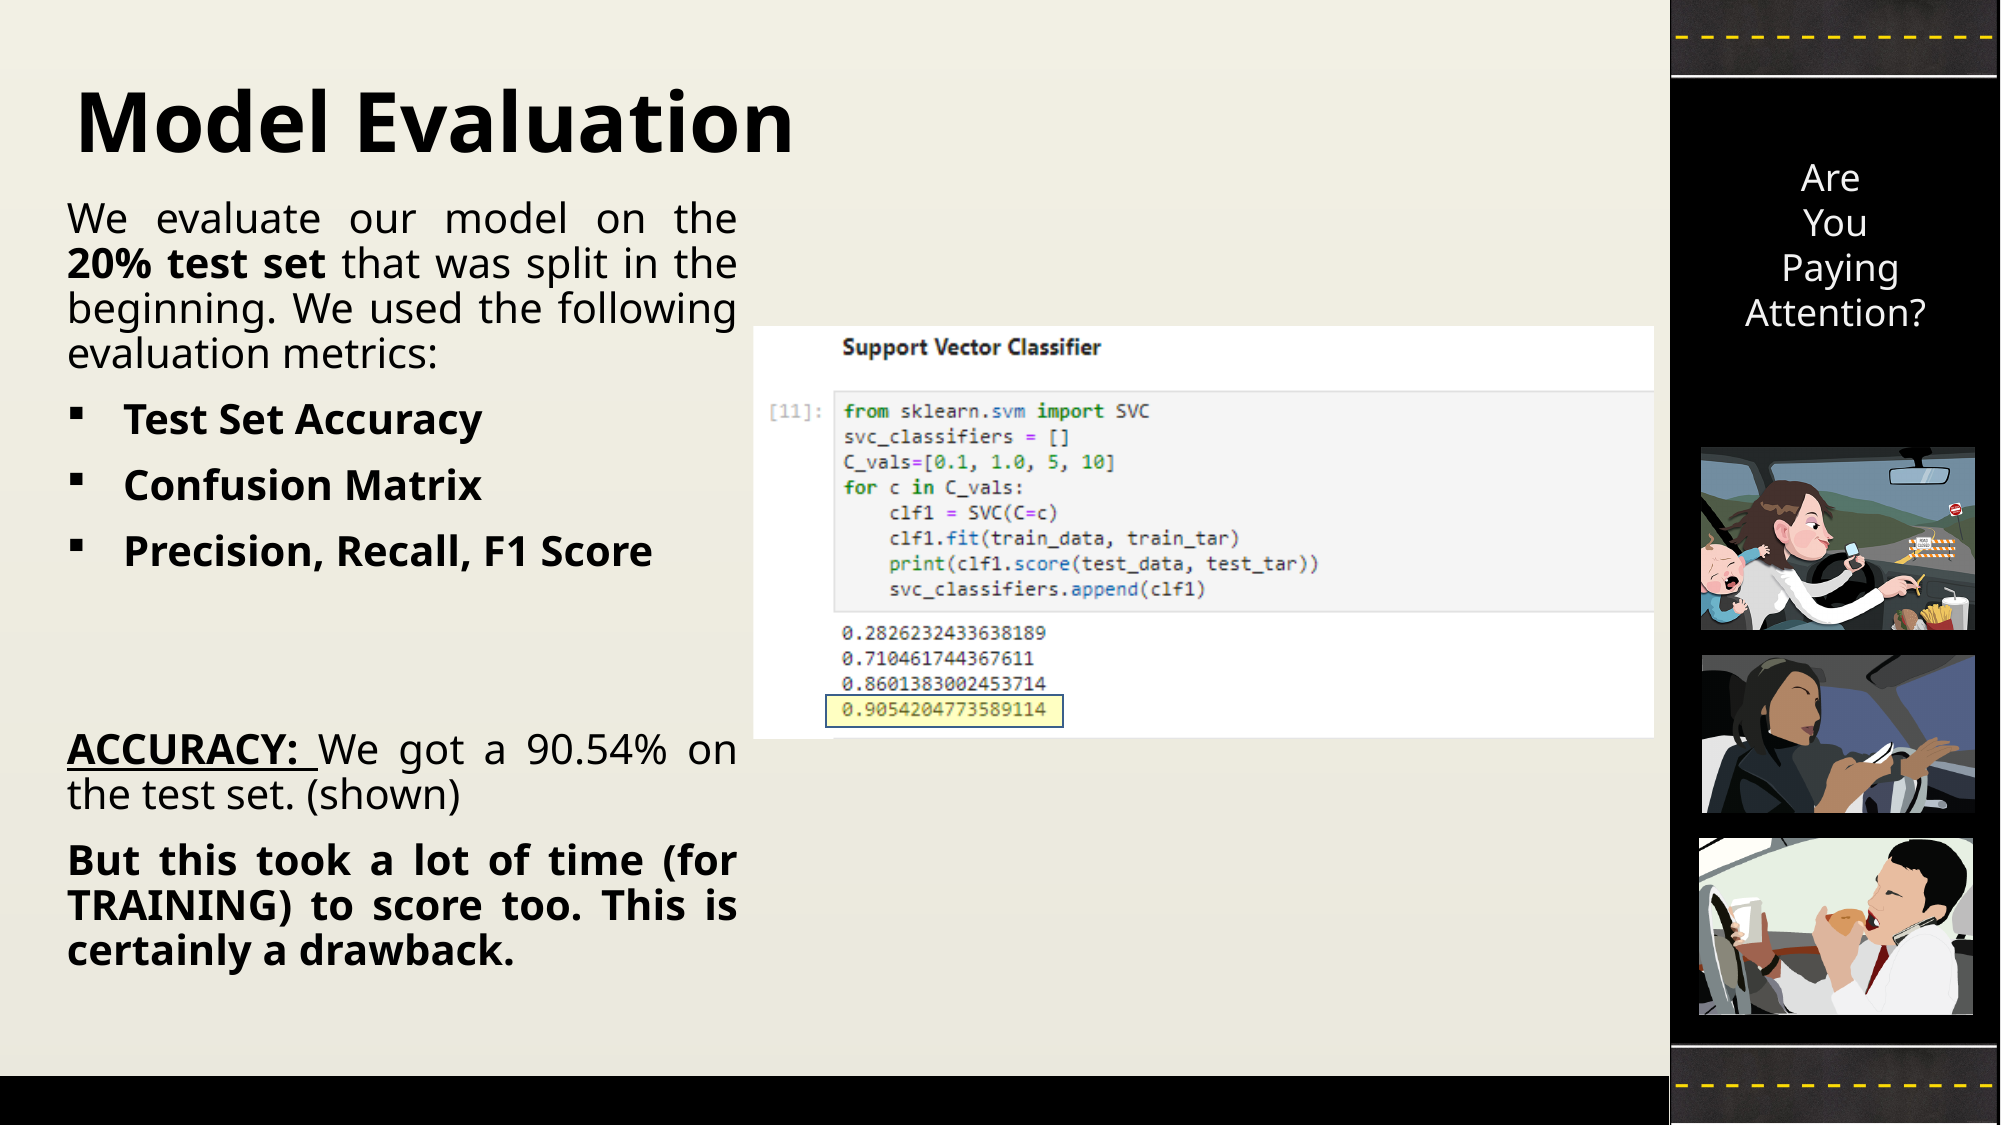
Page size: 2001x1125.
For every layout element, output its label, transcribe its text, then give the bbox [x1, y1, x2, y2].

picture [1699, 838, 1973, 1015]
picture [753, 326, 1654, 739]
picture [1702, 655, 1975, 813]
text_box Model Evaluation [59, 42, 1494, 210]
text_box We evaluate our model on the 20% test set that was split in the beginning. We used the following evaluation metrics: Test Set Accuracy Confusion Matrix Precision, Recall, F1 Score ACCURACY: We got a 90.54% on the test set. (shown) But this took a lot of time (for TRAINING) to score too. This is certainly a drawback. [51, 190, 754, 988]
picture [1671, 0, 1997, 79]
picture [1671, 1043, 1997, 1125]
picture [1701, 447, 1975, 630]
